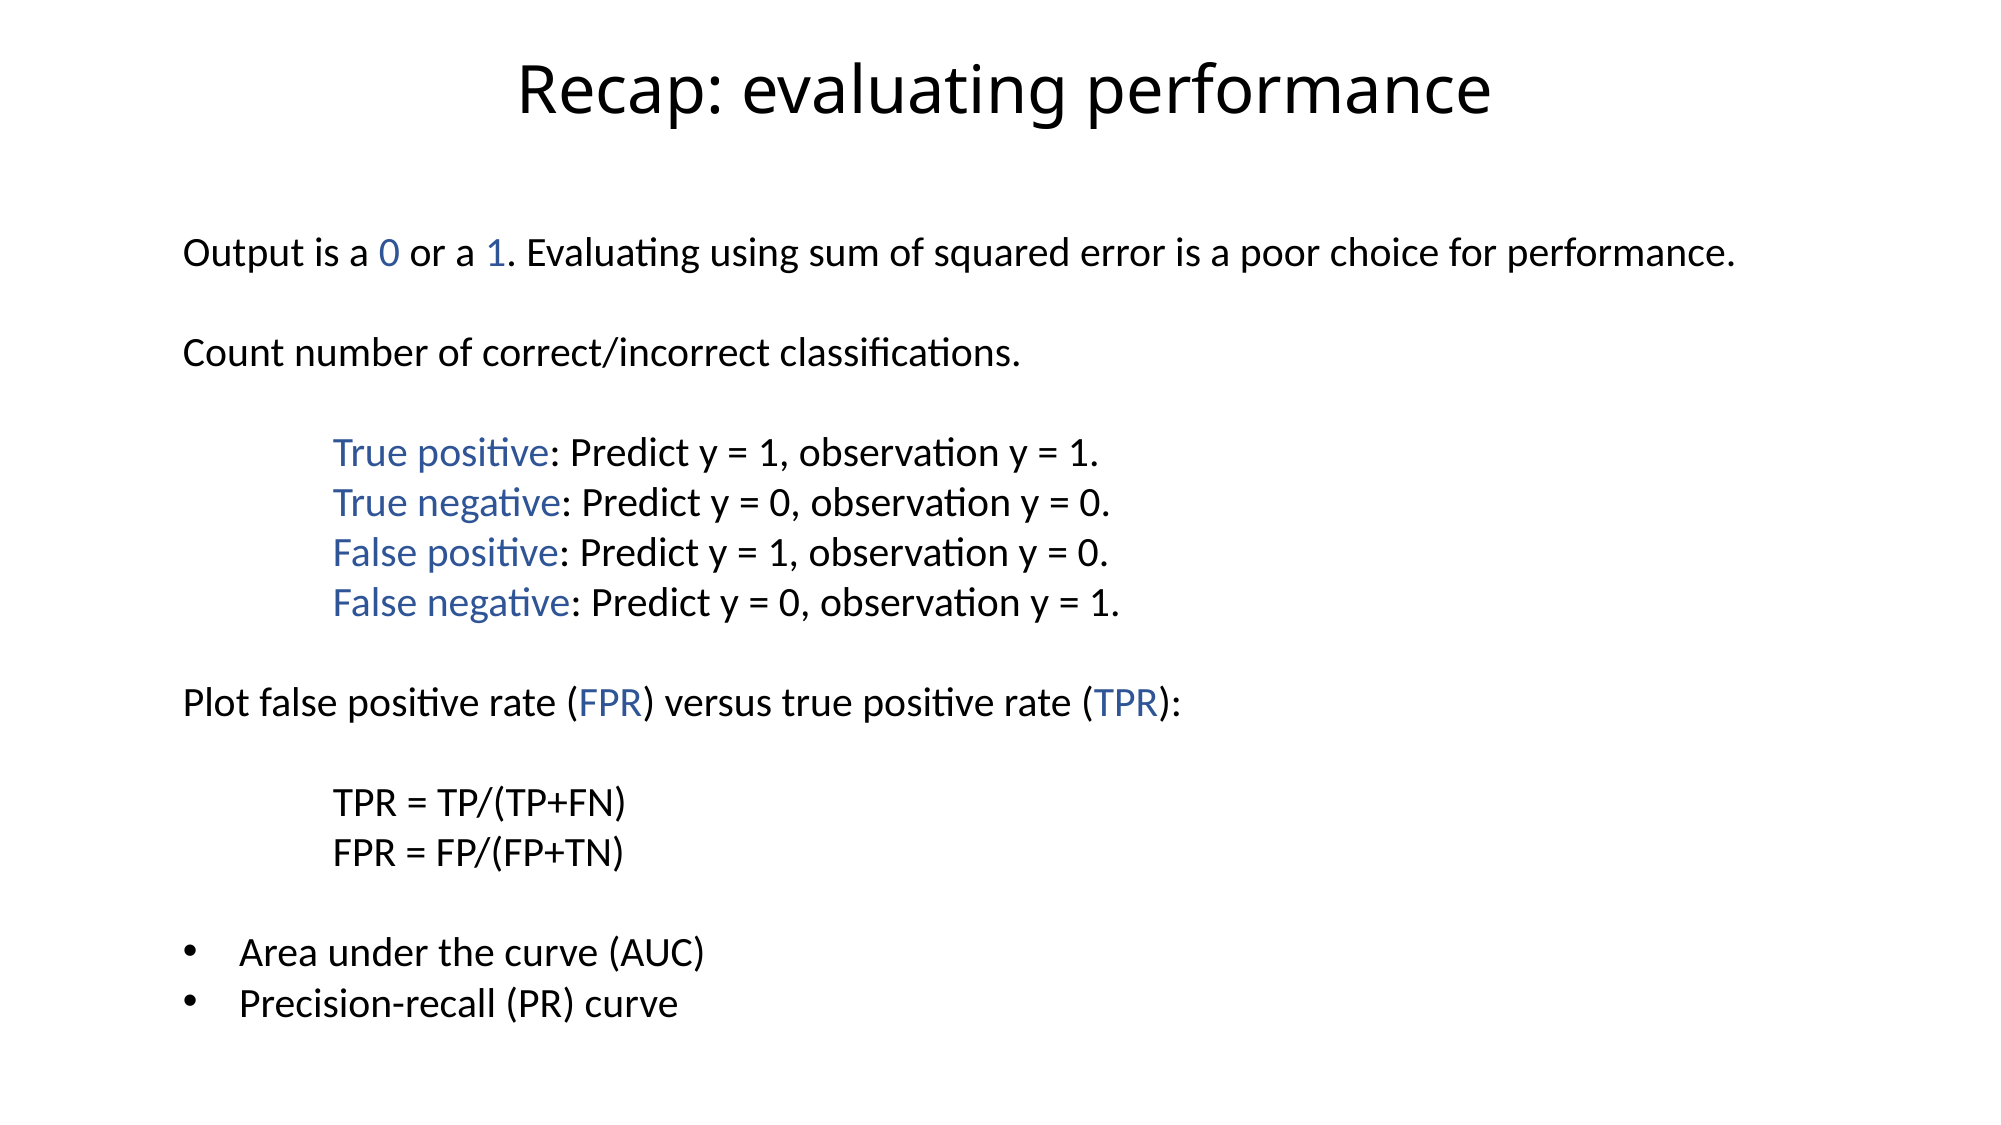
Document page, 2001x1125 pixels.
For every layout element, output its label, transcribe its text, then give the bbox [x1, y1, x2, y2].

text_box Output is a 0 or a 1. Evaluating using sum of squared error is a poor choice for performance. Count number of correct/incorrect classifications. True positive: Predict y = 1, observation y = 1. True negative: Predict y = 0, observation y = 0. False positive: Predict y = 1, observation y = 0. False negative: Predict y = 0, observation y = 1. Plot false positive rate (FPR) versus true positive rate (TPR): TPR = TP/(TP+FN) FPR = FP/(FP+TN) Area under the curve (AUC) Precision-recall (PR) curve [93, 217, 1955, 1033]
text_box Recap: evaluating performance [117, 0, 1895, 136]
